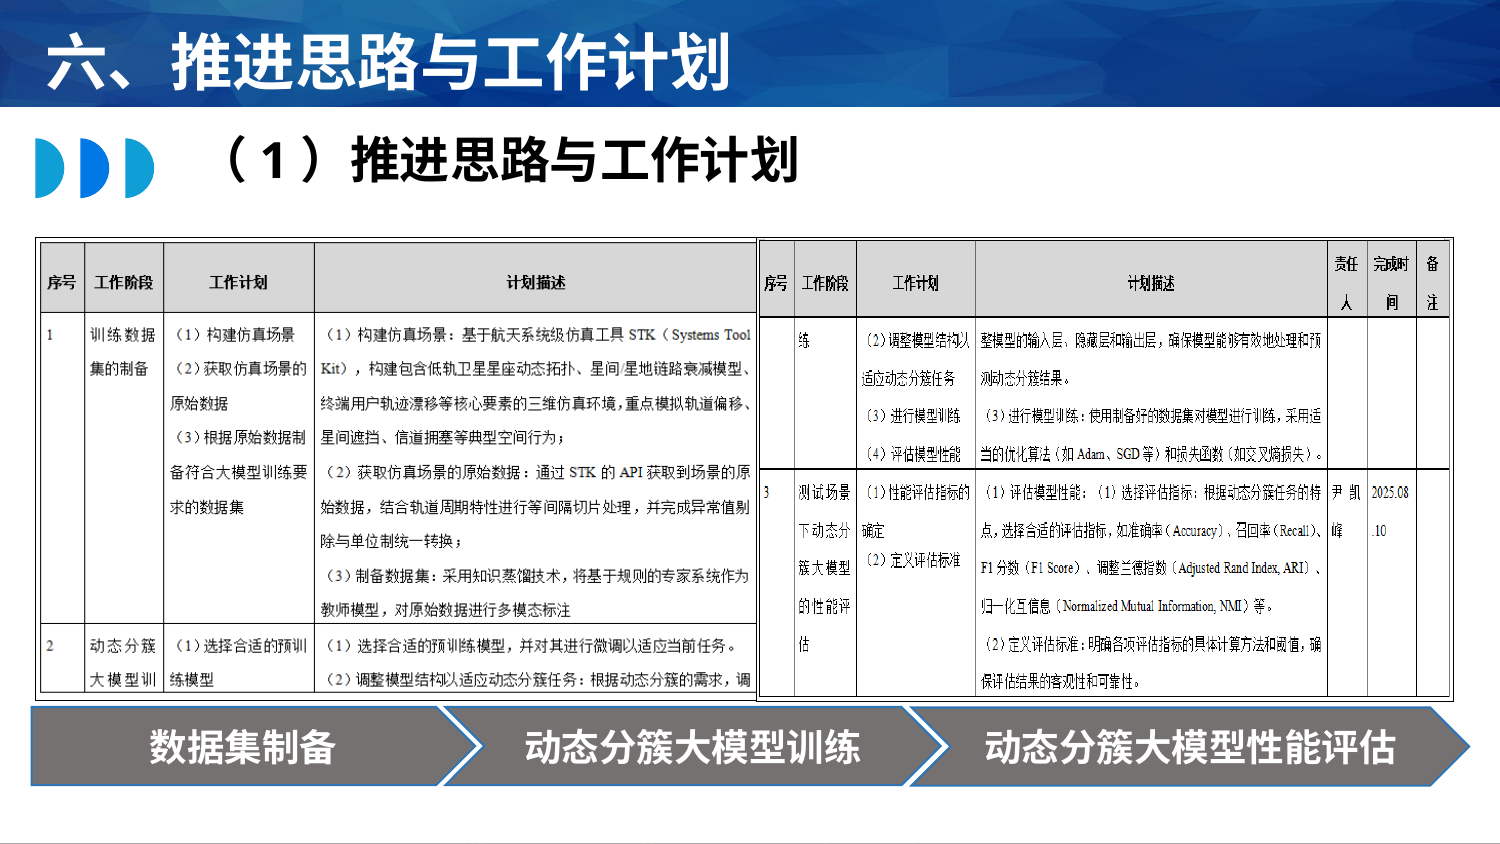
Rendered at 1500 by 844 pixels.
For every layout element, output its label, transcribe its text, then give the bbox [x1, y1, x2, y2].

picture [35, 237, 1454, 702]
text_box 数据集制备 [30, 705, 477, 787]
text_box 动态分簇大模型性能评估 [909, 706, 1471, 787]
text_box 动态分簇大模型训练 [442, 705, 943, 787]
text_box [0, 0, 1500, 106]
text_box （1）推进思路与工作计划 [182, 120, 1255, 196]
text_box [35, 138, 155, 198]
